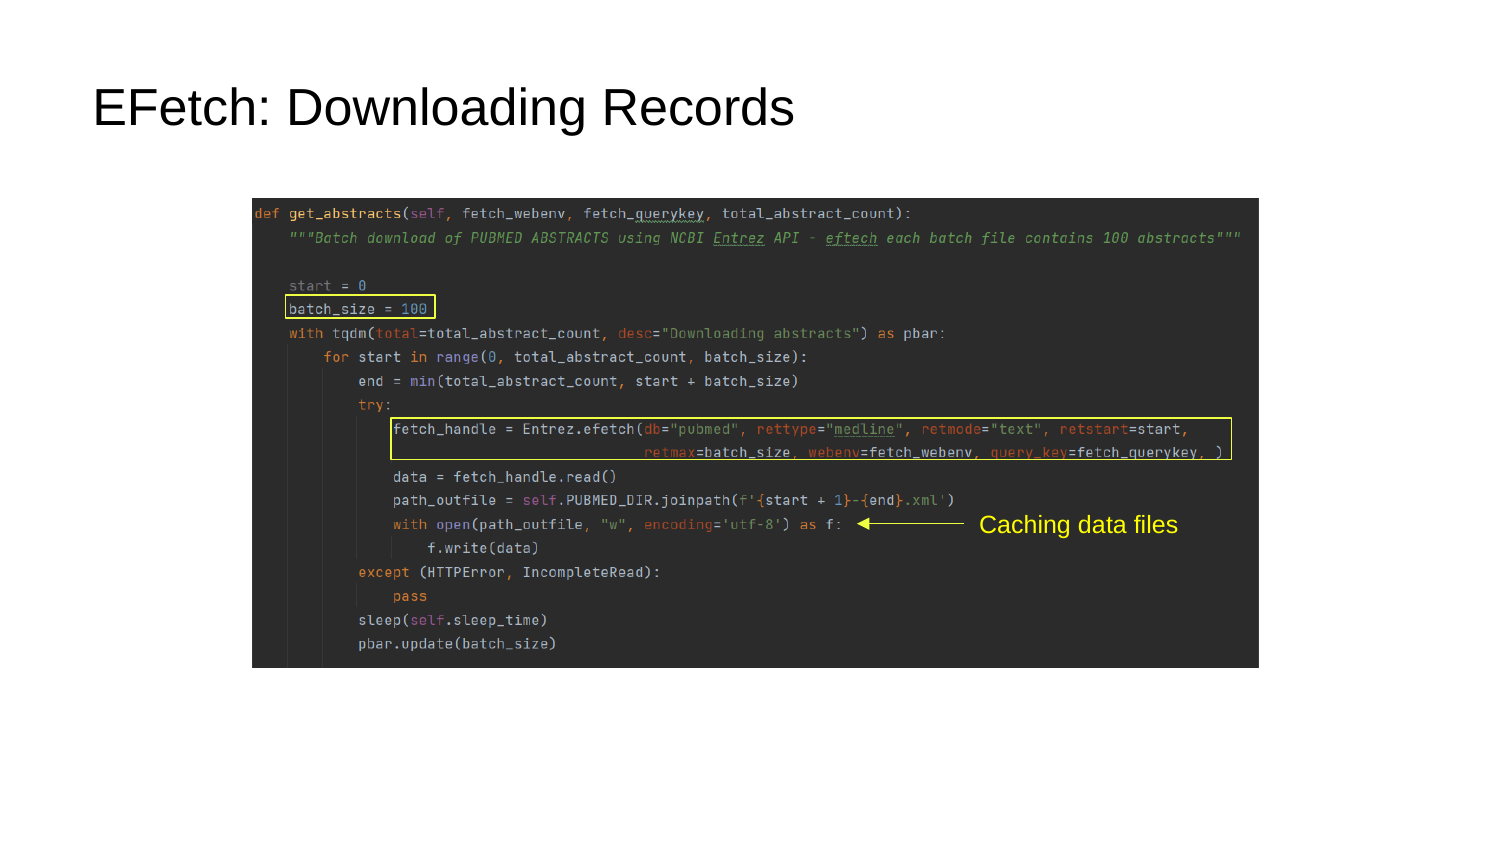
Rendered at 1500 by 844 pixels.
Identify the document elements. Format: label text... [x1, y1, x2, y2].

text_box EFetch: Downloading Records [77, 57, 965, 151]
picture [252, 198, 1260, 668]
